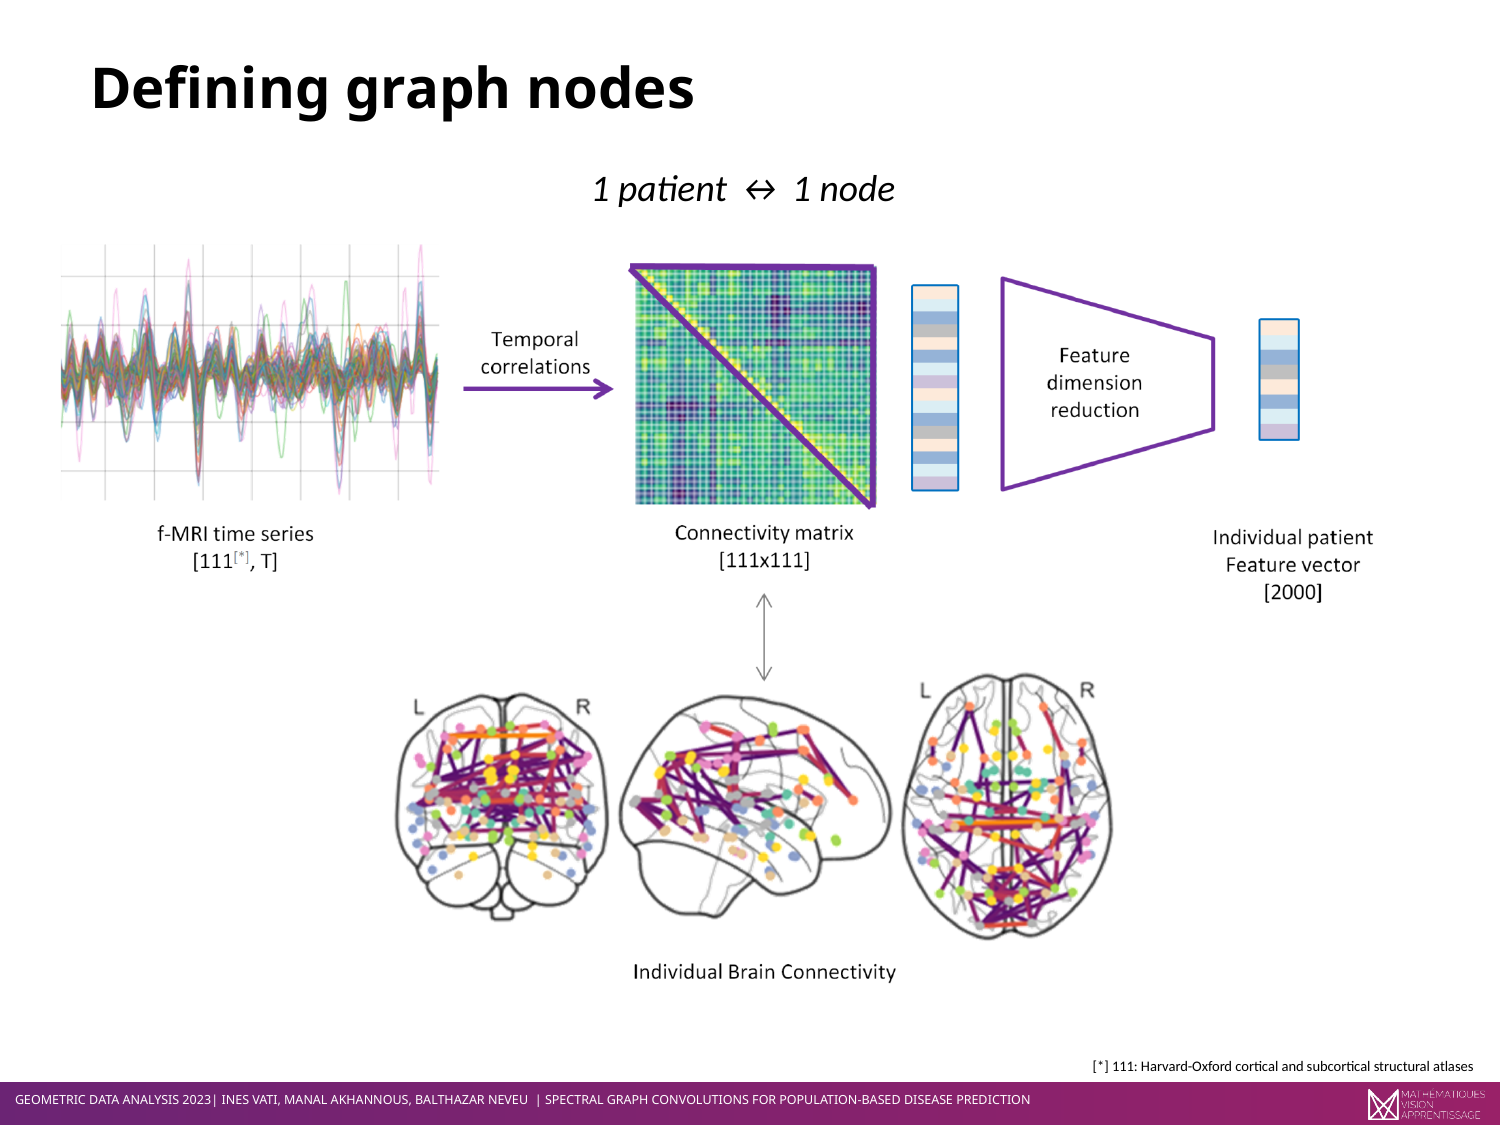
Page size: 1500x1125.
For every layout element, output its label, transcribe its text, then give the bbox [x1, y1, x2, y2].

title Defining graph nodes [75, 45, 1425, 212]
text_box [*] 111: Harvard-Oxford cortical and subcortical structural atlases [1077, 1048, 1500, 1082]
picture [22, 214, 1448, 1007]
picture [1368, 1088, 1485, 1120]
text_box 1 patient ↔ 1 node [575, 156, 963, 212]
